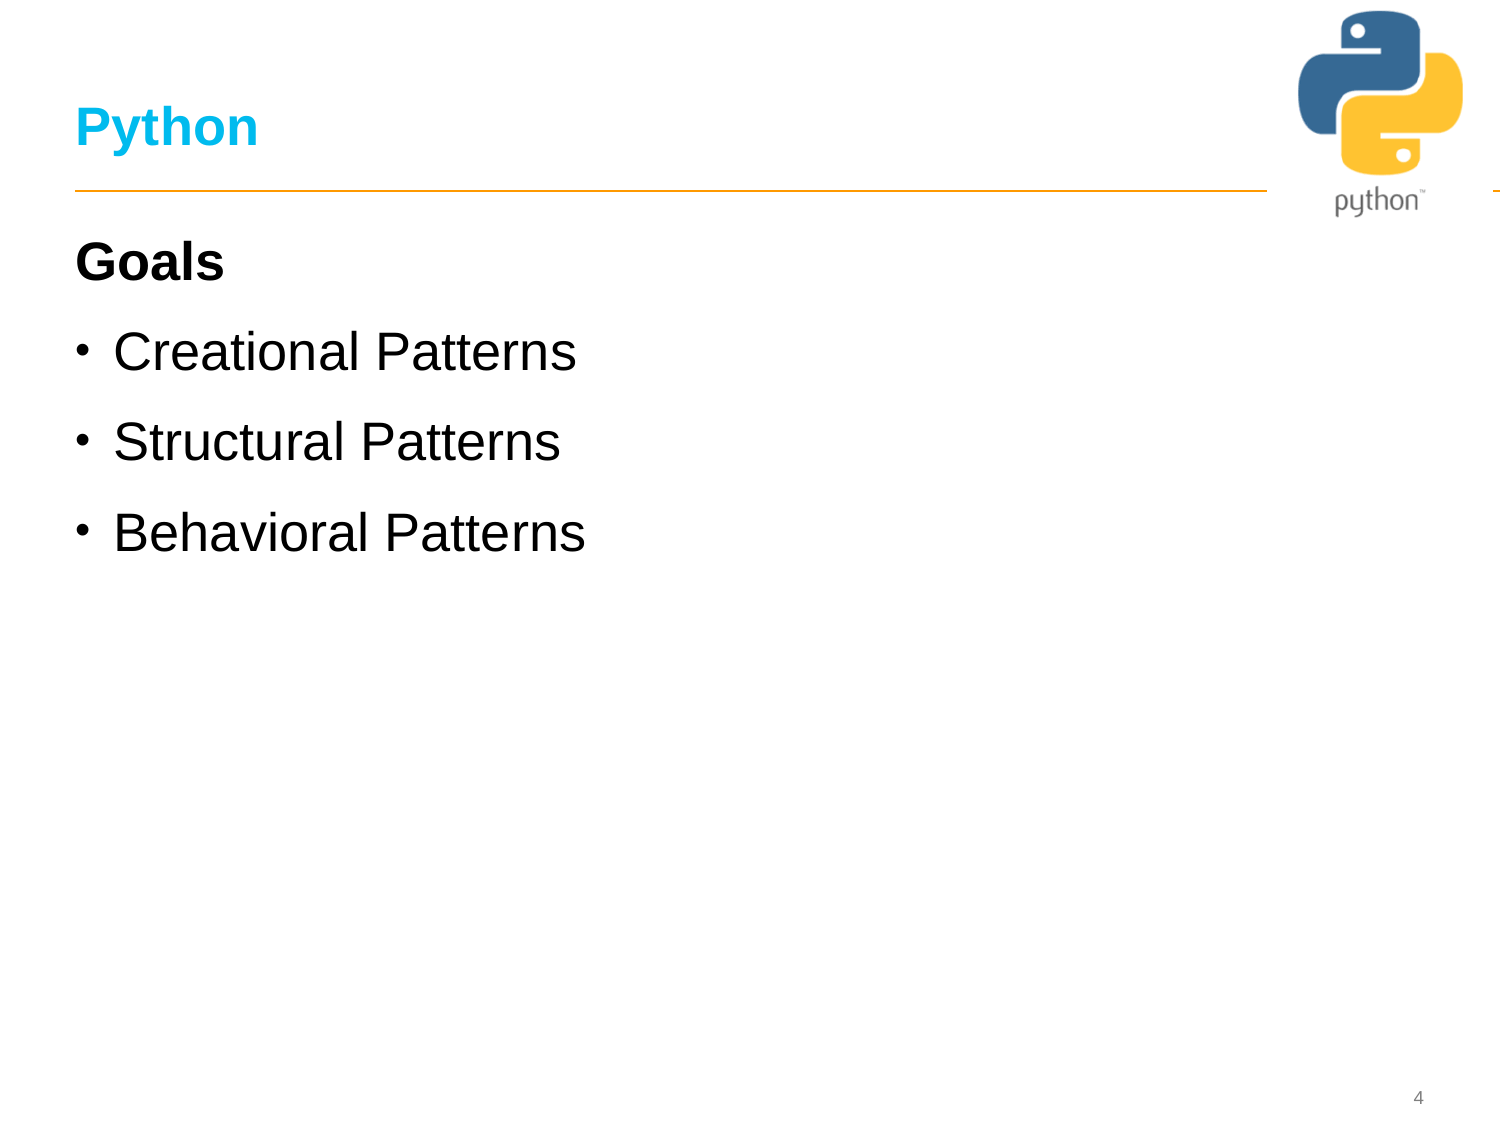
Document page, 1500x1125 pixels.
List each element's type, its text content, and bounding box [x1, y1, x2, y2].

picture [1267, 5, 1493, 222]
title Python [75, 27, 1422, 157]
list Goals Creational Patterns Structural Patterns Behavioral Patterns [75, 226, 1425, 1018]
